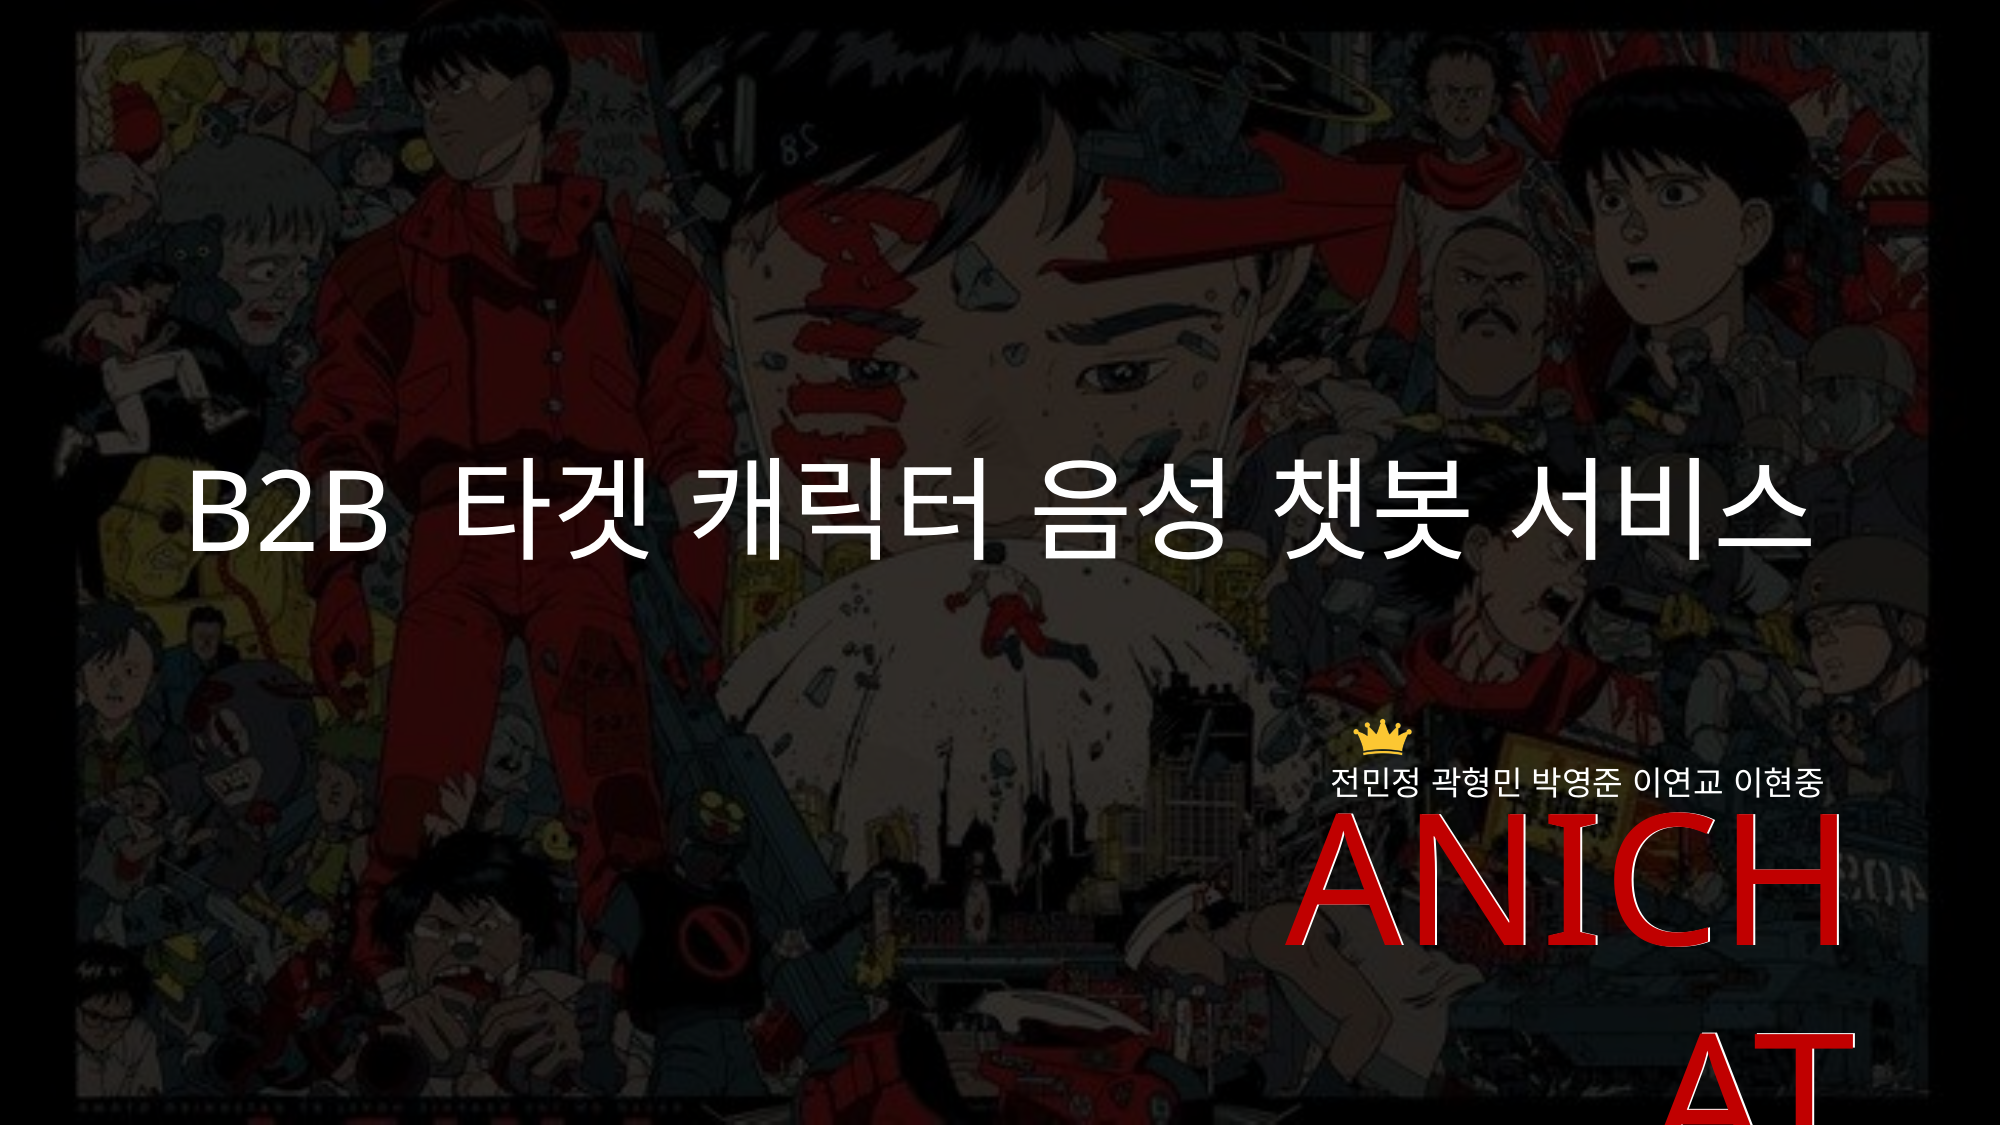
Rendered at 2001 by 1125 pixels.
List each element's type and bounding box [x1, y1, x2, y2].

picture [0, 0, 2000, 1125]
text_box [1255, 701, 1872, 811]
text_box [1240, 754, 1872, 965]
